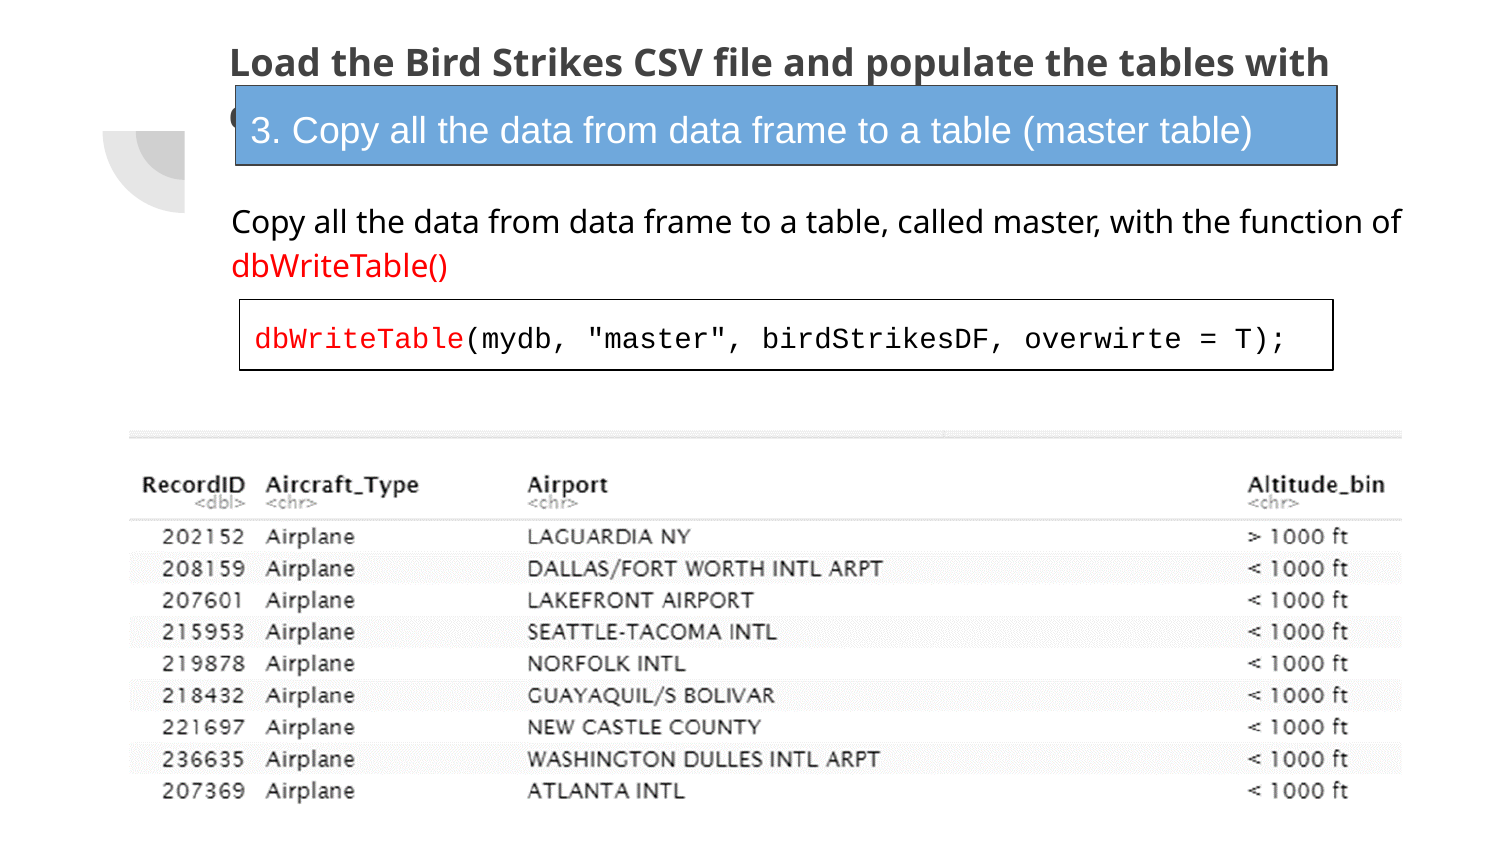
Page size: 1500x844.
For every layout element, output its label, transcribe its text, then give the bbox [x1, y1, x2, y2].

title Load the Bird Strikes CSV file and populate the tables with data [213, 16, 1402, 96]
picture [128, 430, 1402, 806]
list Copy all the data from data frame to a table, called master, with the function of dbWriteTable() [147, 180, 1451, 300]
text_box dbWriteTable(mydb, "master", birdStrikesDF, overwirte = T); [239, 299, 1333, 370]
text_box 3. Copy all the data from data frame to a table (master table) [235, 85, 1337, 166]
